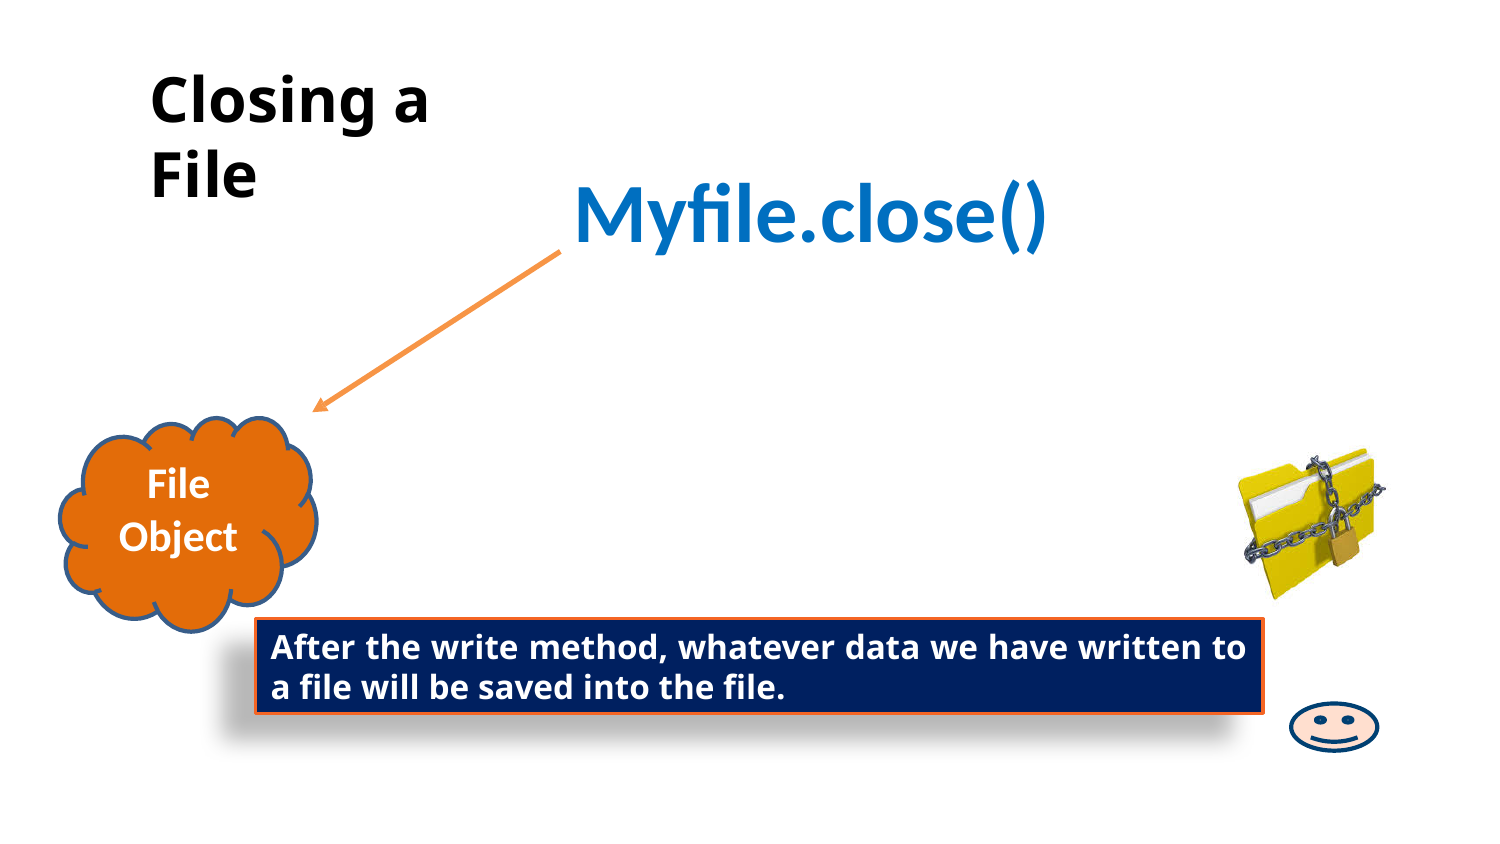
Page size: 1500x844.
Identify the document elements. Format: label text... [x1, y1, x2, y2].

text_box Myfile.close() [572, 156, 1053, 260]
text_box After the write method, whatever data we have written to a file will be saved into the file. [255, 618, 1263, 714]
text_box [312, 249, 562, 413]
text_box [1289, 701, 1380, 753]
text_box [58, 415, 319, 634]
picture [1202, 421, 1422, 615]
title Closing a File [148, 58, 553, 211]
